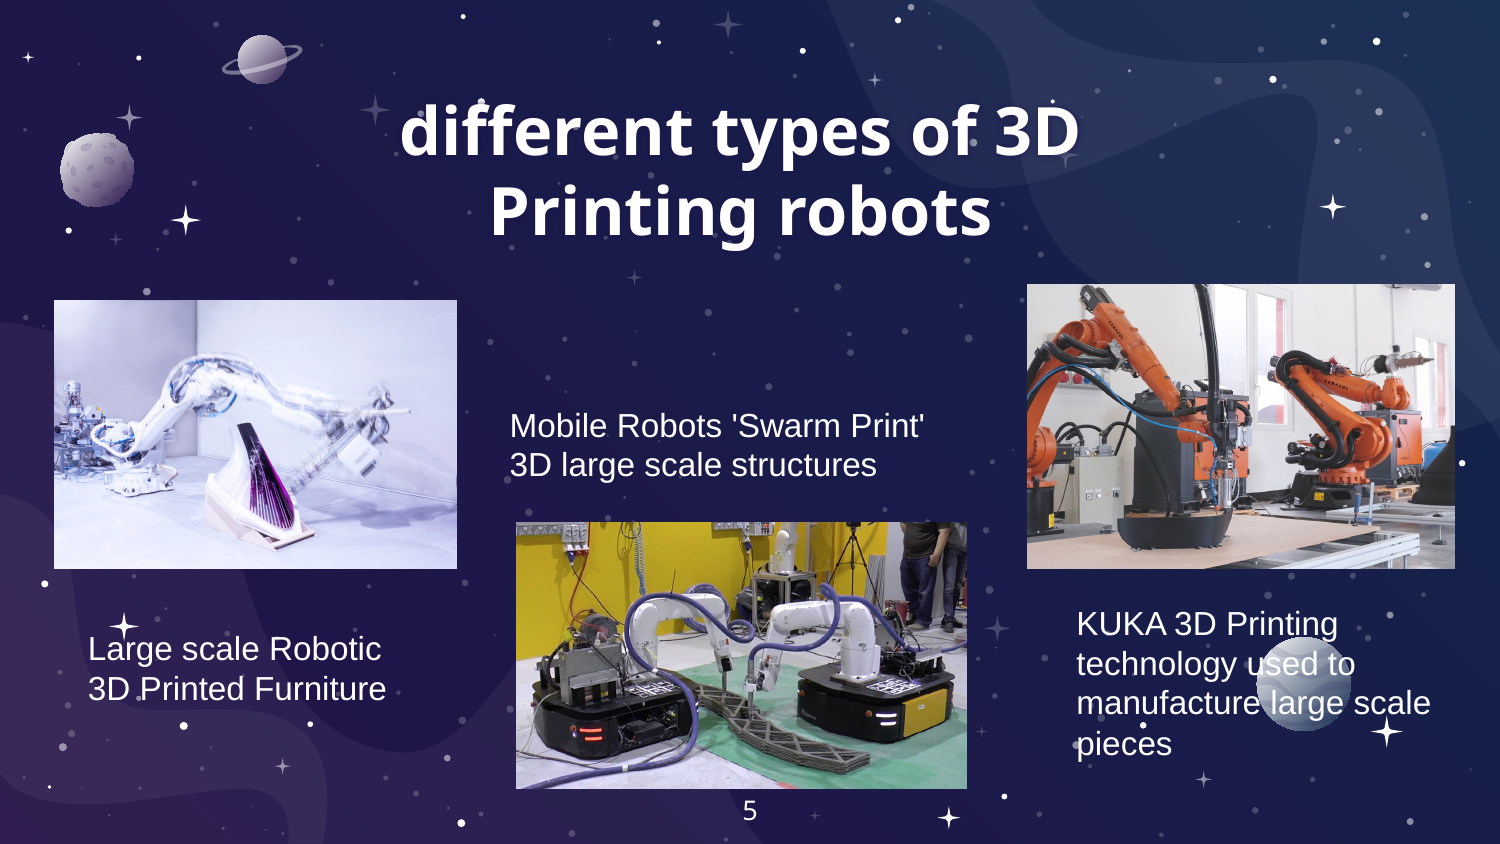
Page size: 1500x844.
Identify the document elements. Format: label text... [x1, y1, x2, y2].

title different types of 3D Printing robots [259, 69, 1223, 249]
picture [54, 299, 457, 569]
text_box Mobile Robots 'Swarm Print' 3D large scale structures [494, 396, 946, 491]
text_box Large scale Robotic 3D Printed Furniture [72, 619, 437, 715]
text_box KUKA 3D Printing technology used to manufacture large scale pieces [1061, 594, 1488, 770]
picture [1027, 283, 1455, 569]
slide_number 5 [705, 798, 795, 844]
picture [515, 522, 967, 789]
